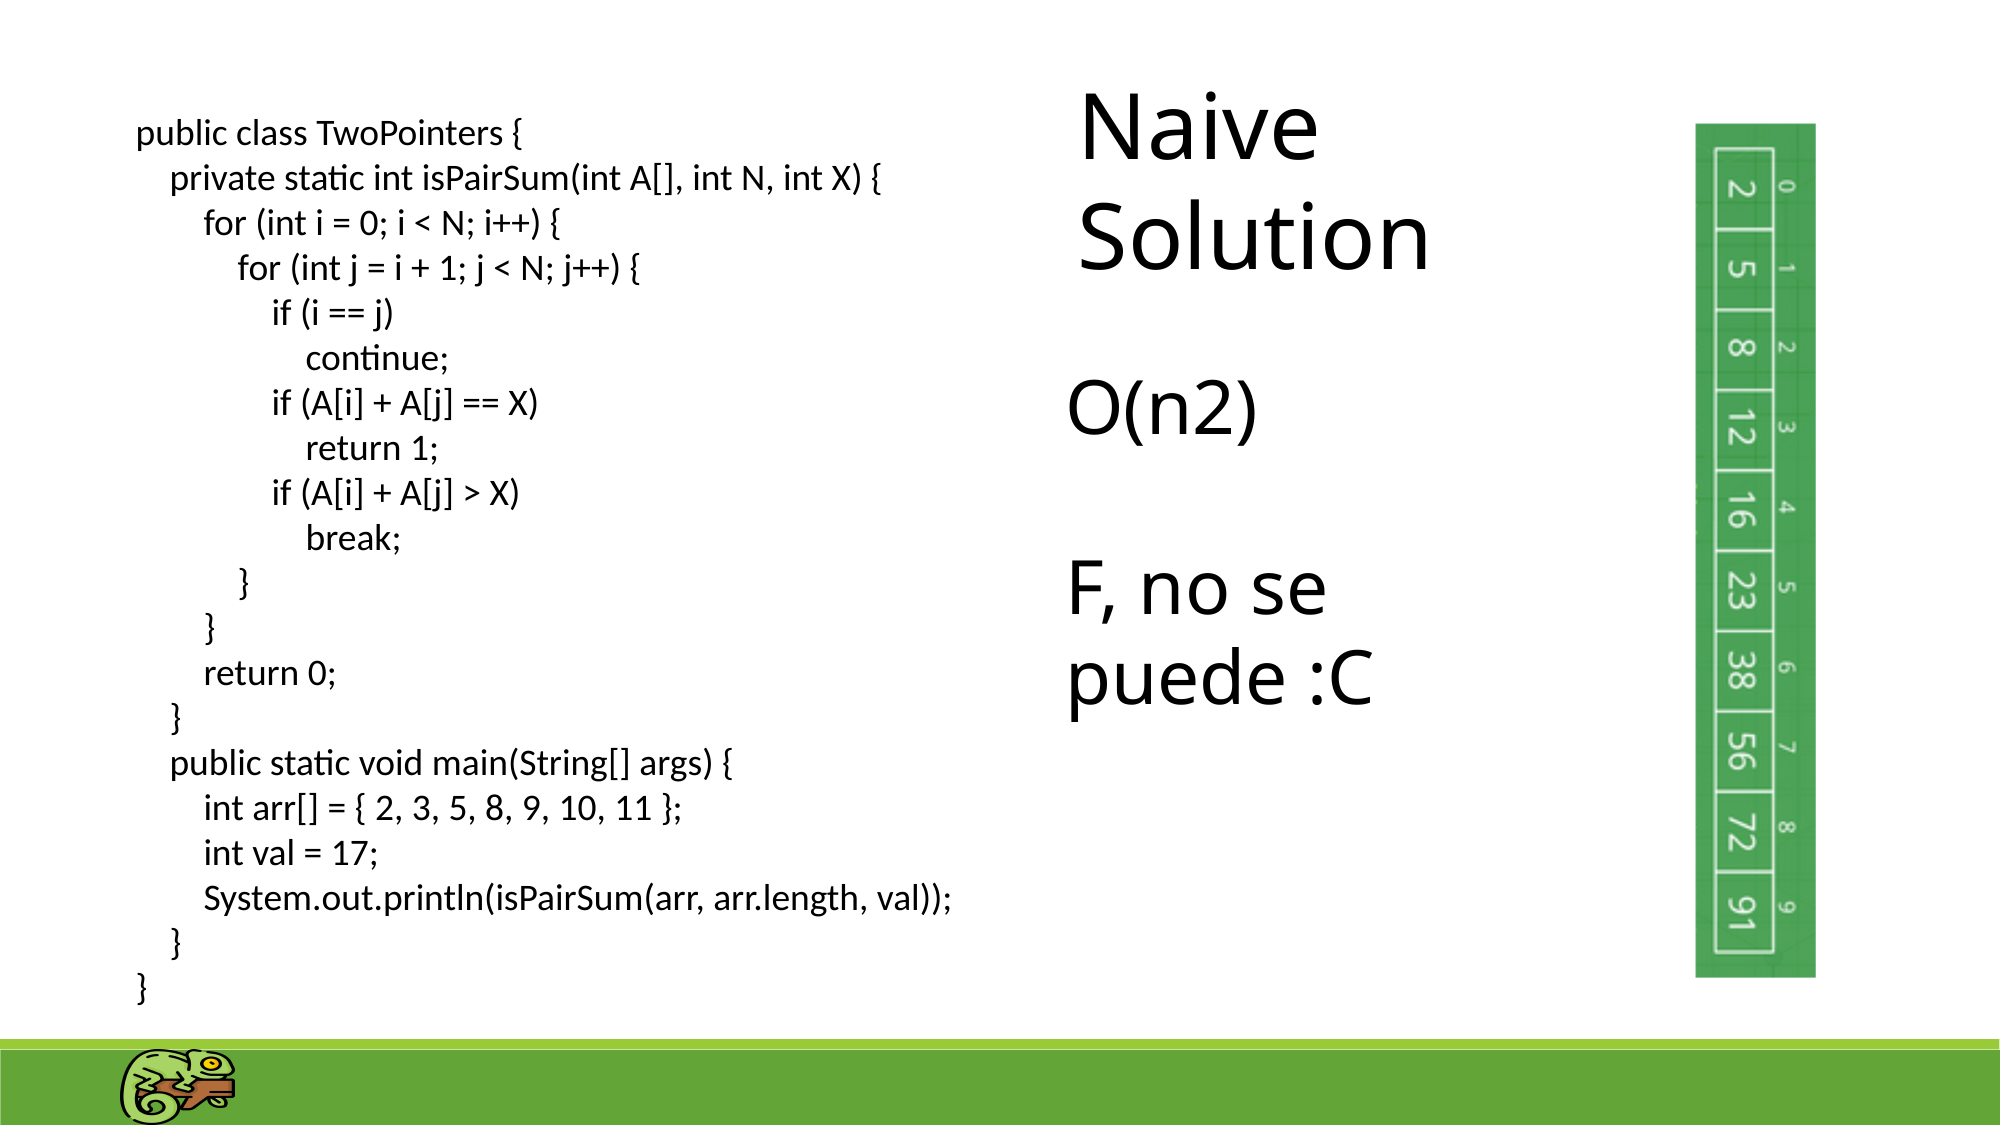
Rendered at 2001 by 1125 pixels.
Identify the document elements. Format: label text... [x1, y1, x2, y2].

picture [1327, 124, 2000, 977]
text_box public class TwoPointers { private static int isPairSum(int A[], int N, int X) { for (int i = 0; i < N; i++) { for (int j = i + 1; j < N; j++) { if (i == j) continue; if (A[i] + A[j] == X) return 1; if (A[i] + A[j] > X) break; } } return 0; } public static void main(String[] args) { int arr[] = { 2, 3, 5, 8, 9, 10, 11 }; int val = 17; System.out.println(isPairSum(arr, arr.length, val)); } } [120, 100, 1085, 1016]
picture [120, 1049, 235, 1125]
text_box O(n2) F, no se puede :C [1085, 352, 1661, 727]
text_box Naive Solution [1063, 60, 1662, 295]
